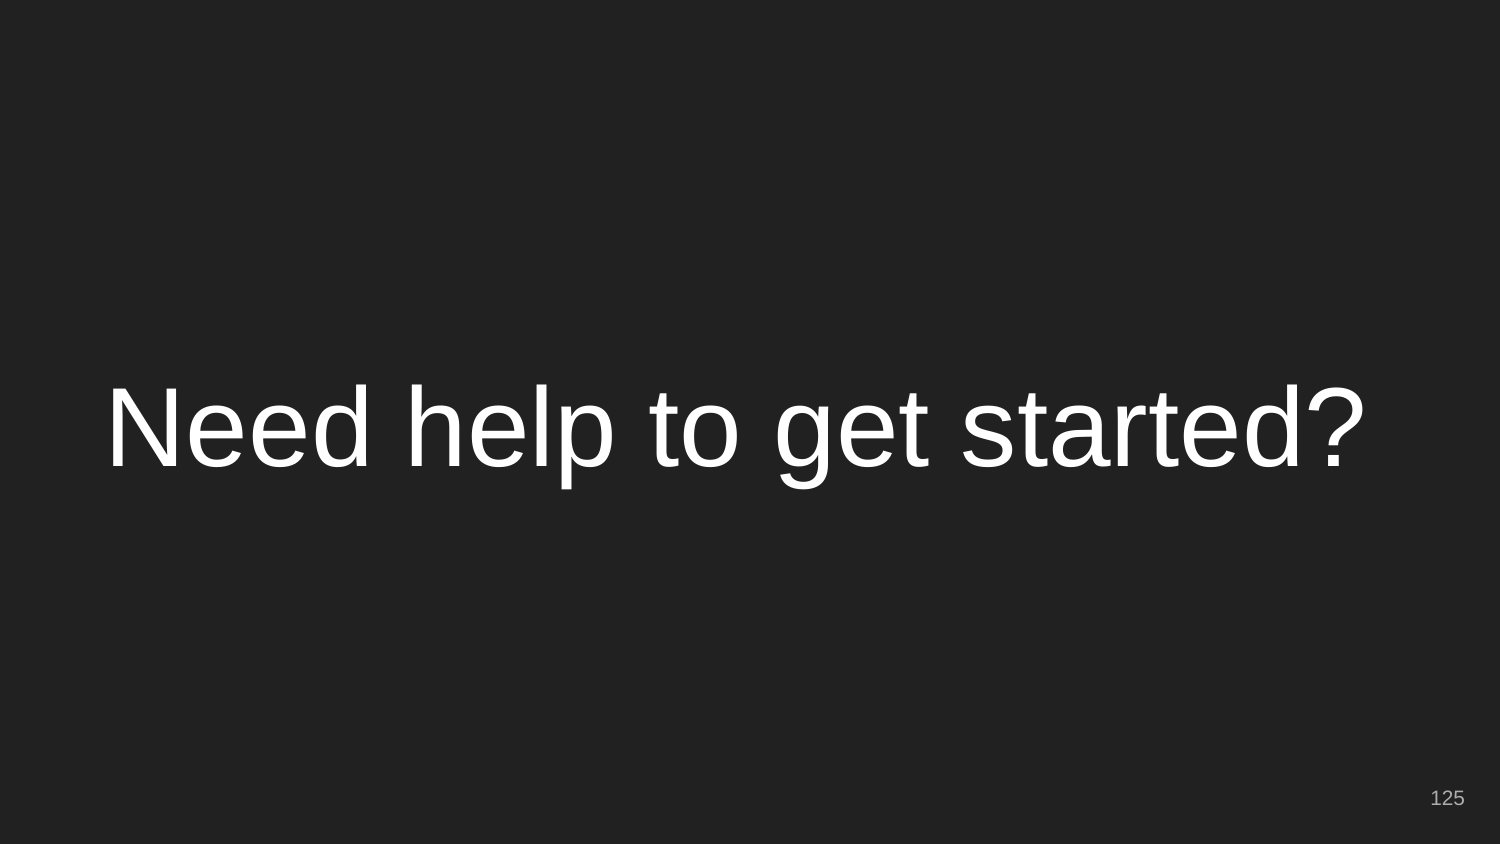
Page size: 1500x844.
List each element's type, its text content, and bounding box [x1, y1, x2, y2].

title Need help to get started? [0, 352, 1480, 491]
slide_number ‹#› [1389, 764, 1480, 830]
